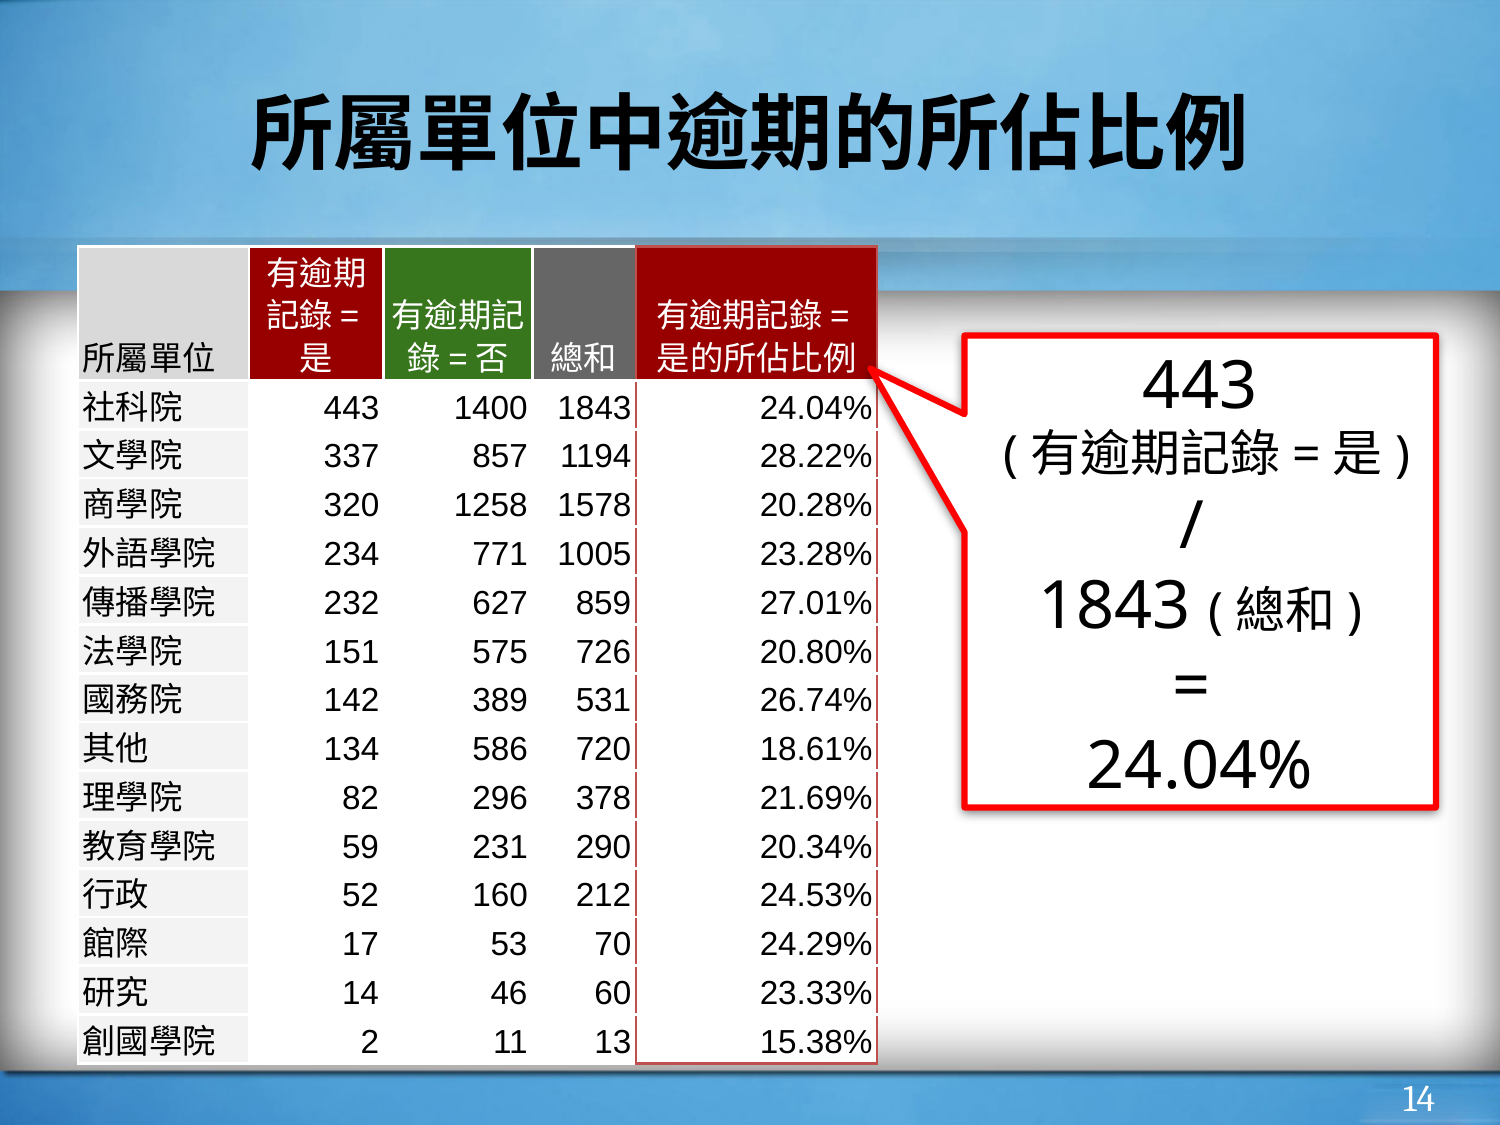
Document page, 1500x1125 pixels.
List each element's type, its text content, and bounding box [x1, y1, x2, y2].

table_cell 20.80% [637, 626, 876, 672]
table_cell 24.53% [637, 870, 876, 916]
table_cell 531 [534, 675, 635, 721]
table_cell 70 [534, 918, 635, 964]
table_cell 60 [534, 967, 635, 1013]
table_cell 320 [250, 479, 382, 525]
table_cell 外語學院 [79, 528, 248, 574]
table_cell 理學院 [79, 772, 248, 818]
table_cell 24.29% [637, 918, 876, 964]
table_header 有逾期記錄=否 [385, 248, 531, 379]
table_cell 創國學院 [79, 1016, 248, 1062]
table_cell 21.69% [637, 772, 876, 818]
table_cell 1578 [534, 479, 635, 525]
table_cell 231 [385, 821, 531, 867]
table_cell 296 [385, 772, 531, 818]
picture [0, 0, 1500, 1125]
table_cell 771 [385, 528, 531, 574]
table_cell 389 [385, 675, 531, 721]
title 所屬單位中逾期的所佔比例 [78, 27, 1422, 232]
table_cell 82 [250, 772, 382, 818]
table_cell 23.33% [637, 967, 876, 1013]
table_cell 行政 [79, 870, 248, 916]
table_cell 290 [534, 821, 635, 867]
table_cell 726 [534, 626, 635, 672]
table_cell 46 [385, 967, 531, 1013]
text_box 443 (有逾期記錄=是) / 1843 (總和) = 24.04% [870, 335, 1436, 808]
table_cell 232 [250, 577, 382, 623]
table_cell 234 [250, 528, 382, 574]
table_cell 14 [250, 967, 382, 1013]
table_cell 1258 [385, 479, 531, 525]
slide_number ‹#› [1350, 1074, 1488, 1118]
table_cell 20.28% [637, 479, 876, 525]
table_cell 52 [250, 870, 382, 916]
table_cell 23.28% [637, 528, 876, 574]
table_header 所屬單位 [79, 248, 248, 379]
table_cell 1005 [534, 528, 635, 574]
table_cell 傳播學院 [79, 577, 248, 623]
table_cell 17 [250, 918, 382, 964]
table_cell 142 [250, 675, 382, 721]
table_cell 1194 [534, 431, 635, 477]
table_cell 160 [385, 870, 531, 916]
table_cell 27.01% [637, 577, 876, 623]
table_cell 法學院 [79, 626, 248, 672]
table_cell 857 [385, 431, 531, 477]
table_cell 378 [534, 772, 635, 818]
table_header 有逾期記錄=是 [250, 248, 382, 379]
table_cell 26.74% [637, 675, 876, 721]
table_cell 134 [250, 723, 382, 769]
table_cell 53 [385, 918, 531, 964]
table_cell 151 [250, 626, 382, 672]
table_cell 1400 [385, 382, 531, 428]
table_cell 18.61% [637, 723, 876, 769]
table_header 總和 [534, 248, 635, 379]
table_cell 337 [250, 431, 382, 477]
table_header 有逾期記錄=是的所佔比例 [637, 248, 876, 379]
table_cell 商學院 [79, 479, 248, 525]
table_cell 15.38% [637, 1016, 876, 1062]
table_cell 20.34% [637, 821, 876, 867]
table_cell 575 [385, 626, 531, 672]
table_cell 國務院 [79, 675, 248, 721]
table_cell 443 [250, 382, 382, 428]
table_cell 627 [385, 577, 531, 623]
table_cell 2 [250, 1016, 382, 1062]
table_cell 館際 [79, 918, 248, 964]
table_cell 28.22% [637, 431, 876, 477]
table_cell 24.04% [637, 382, 876, 428]
table_cell 研究 [79, 967, 248, 1013]
table_cell 13 [534, 1016, 635, 1062]
table_cell 教育學院 [79, 821, 248, 867]
table_cell 859 [534, 577, 635, 623]
table_cell 212 [534, 870, 635, 916]
table_cell 其他 [79, 723, 248, 769]
table_cell 社科院 [79, 382, 248, 428]
table_cell 1843 [534, 382, 635, 428]
table_cell 586 [385, 723, 531, 769]
table_cell 文學院 [79, 431, 248, 477]
table_cell 11 [385, 1016, 531, 1062]
table_cell 59 [250, 821, 382, 867]
table_cell 720 [534, 723, 635, 769]
